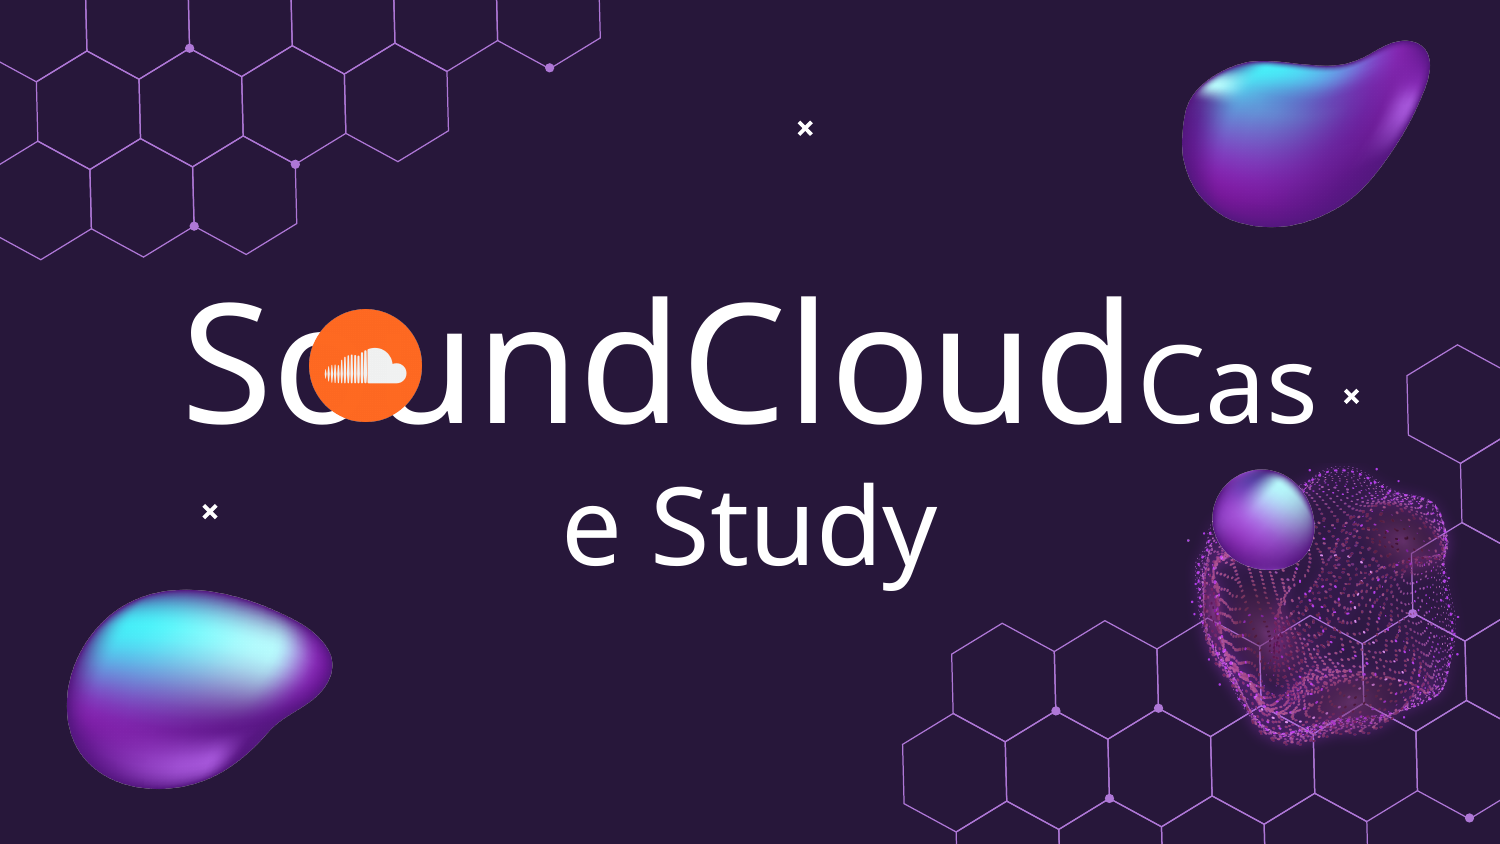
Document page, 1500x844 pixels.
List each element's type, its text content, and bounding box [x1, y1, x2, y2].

title SoundCloudCase Study [154, 214, 1346, 630]
picture [35, 544, 354, 844]
picture [1156, 0, 1470, 217]
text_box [1345, 389, 1359, 403]
picture [1184, 462, 1470, 756]
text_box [203, 505, 217, 519]
picture [309, 309, 422, 422]
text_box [798, 121, 812, 135]
